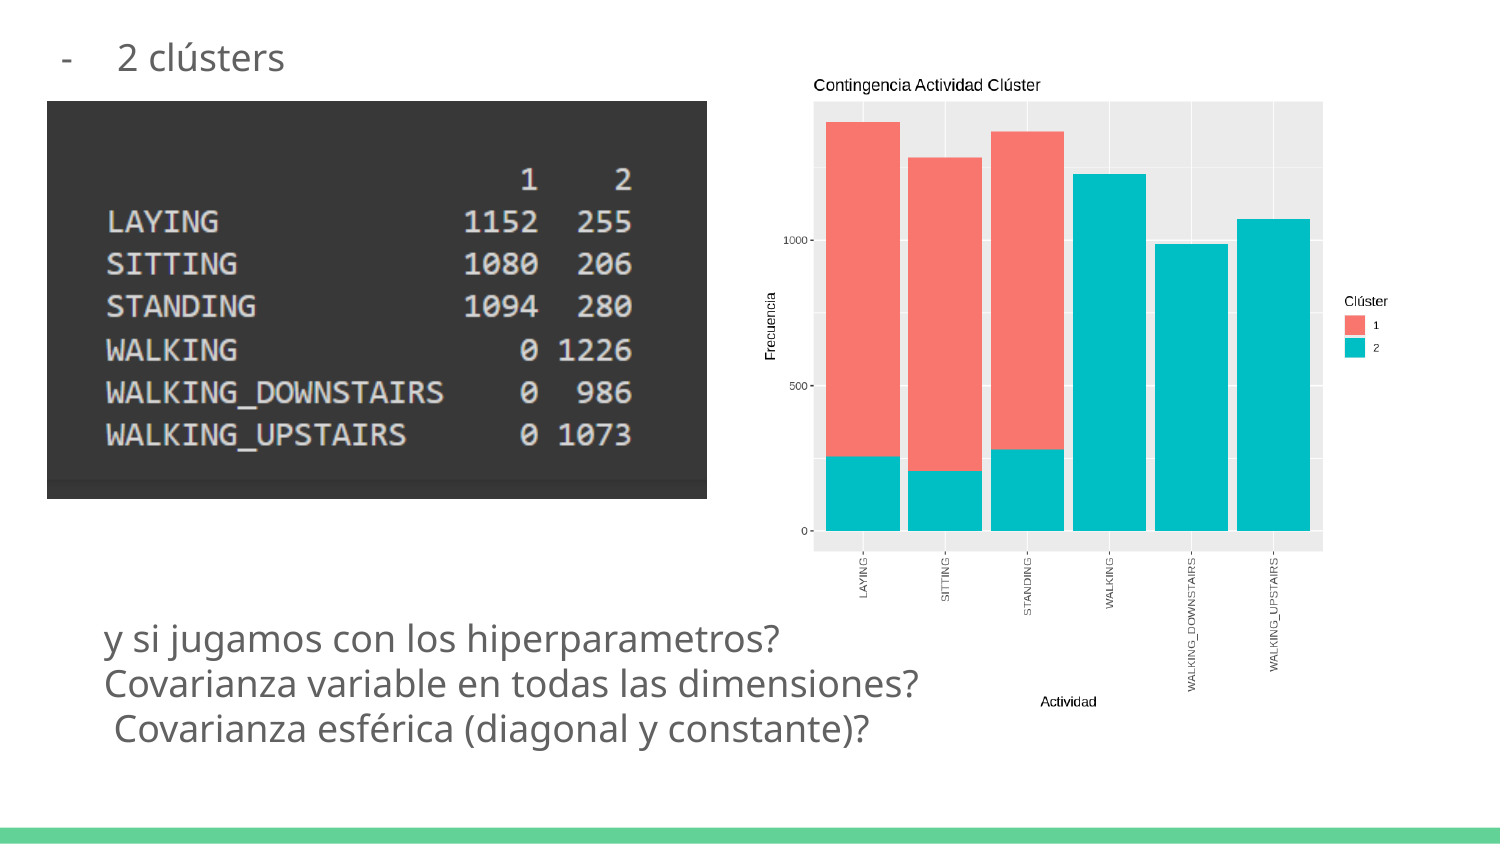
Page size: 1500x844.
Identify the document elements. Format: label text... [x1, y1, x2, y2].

picture [47, 101, 707, 499]
text_box y si jugamos con los hiperparametros? Covarianza variable en todas las dimensiones? Covarianza esférica (diagonal y constante)? [88, 600, 1279, 809]
list 2 clústers [27, 12, 1425, 574]
picture [758, 72, 1402, 716]
